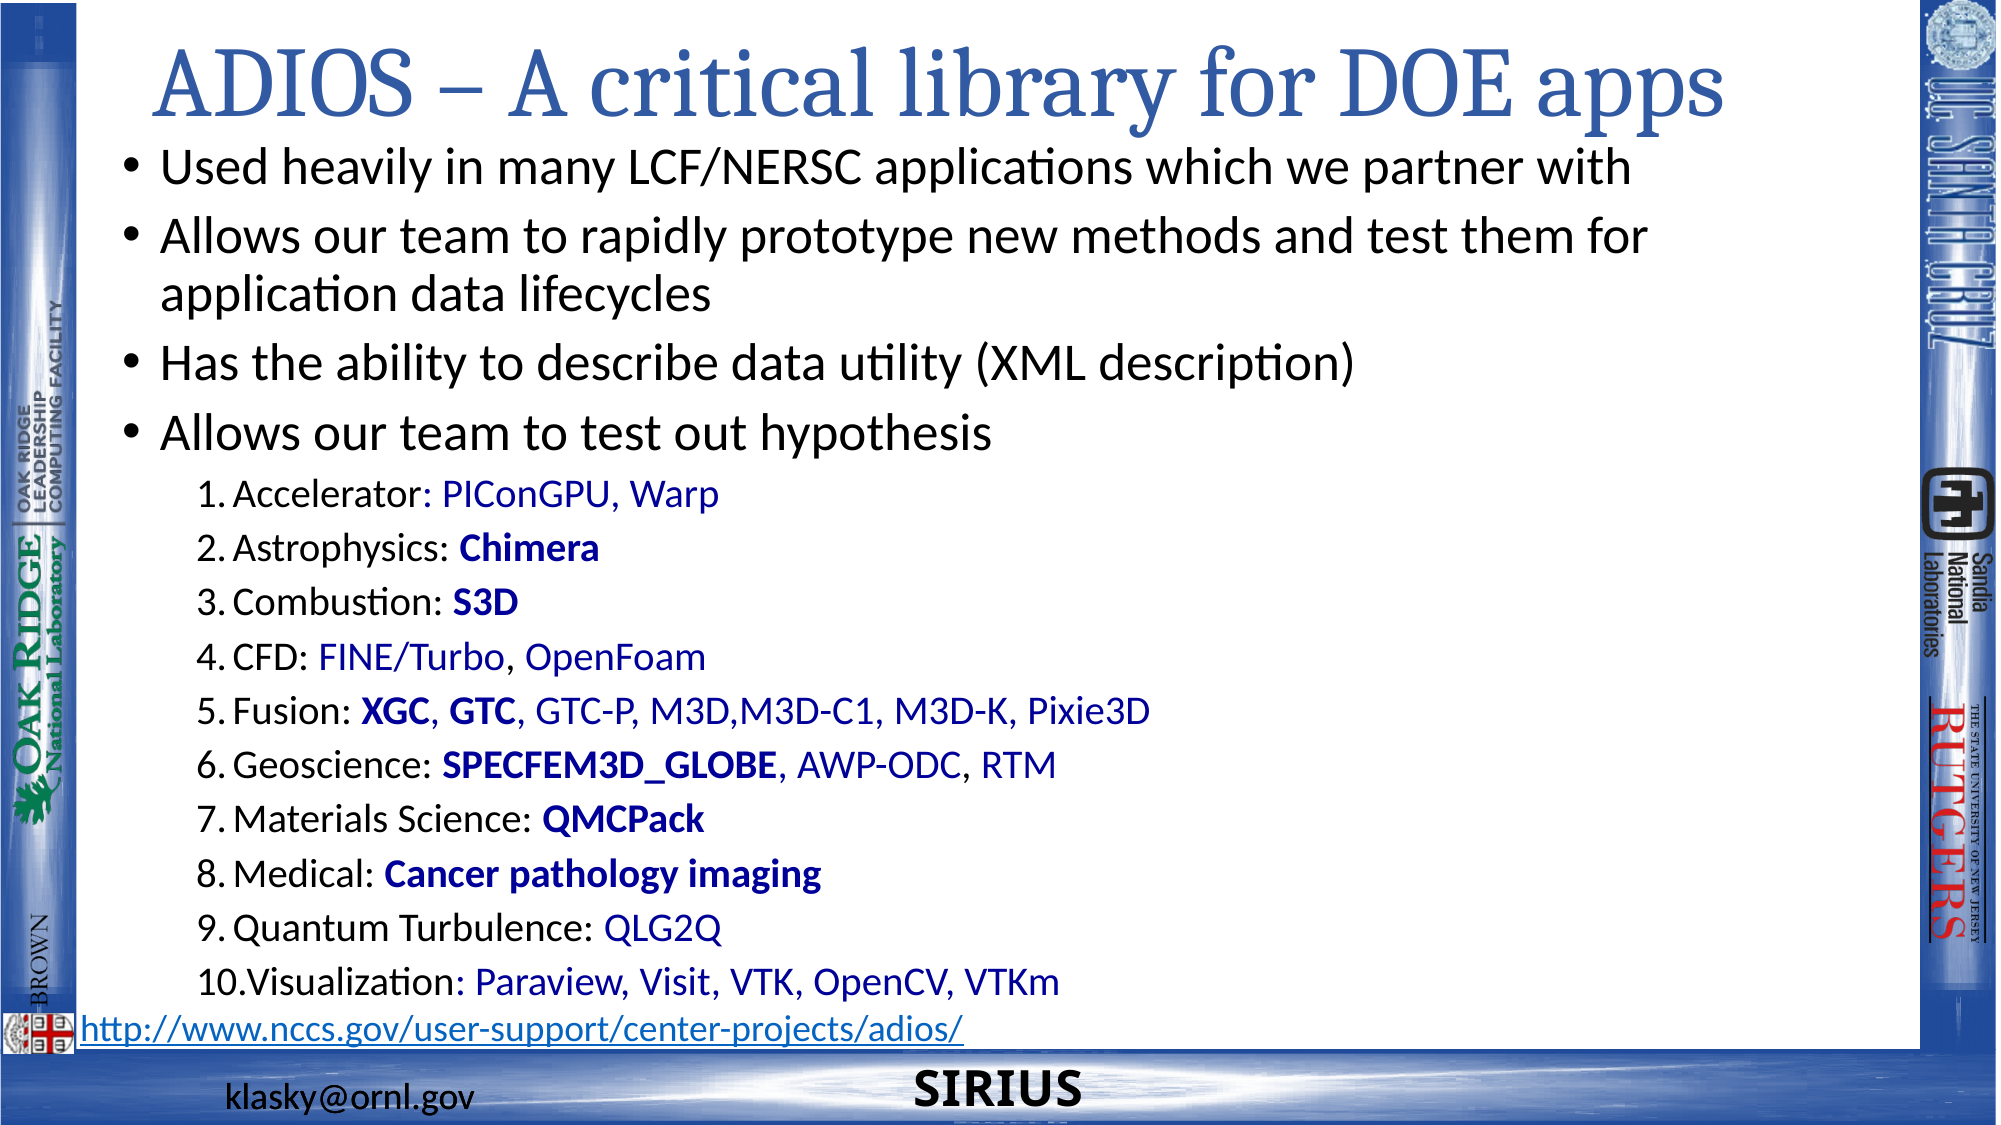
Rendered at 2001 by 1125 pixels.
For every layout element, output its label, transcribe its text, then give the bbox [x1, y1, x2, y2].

picture [1921, 465, 1996, 660]
text_box http://www.nccs.gov/user-support/center-projects/adios/ [56, 996, 1056, 1057]
picture [1927, 696, 1988, 943]
picture [1921, 0, 1995, 348]
picture [12, 301, 66, 825]
title ADIOS – A critical library for DOE apps [137, 19, 1863, 130]
picture [4, 898, 74, 1054]
list Used heavily in many LCF/NERSC applications which we partner with Allows our team to rapidly prototype new methods and test them for application data lifecycles Has the ability to describe data utility (XML description) Allows our team to test out hypothesis Accelerator: PIConGPU, Warp Astrophysics: Chimera Combustion: S3D CFD: FINE/Turbo, OpenFoam Fusion: XGC, GTC, GTC-P, M3D,M3D-C1, M3D-K, Pixie3D Geoscience: SPECFEM3D_GLOBE, AWP-ODC, RTM Materials Science: QMCPack Medical: Cancer pathology imaging Quantum Turbulence: QLG2Q Visualization: Paraview, Visit, VTK, OpenCV, VTKm [107, 130, 1917, 1015]
